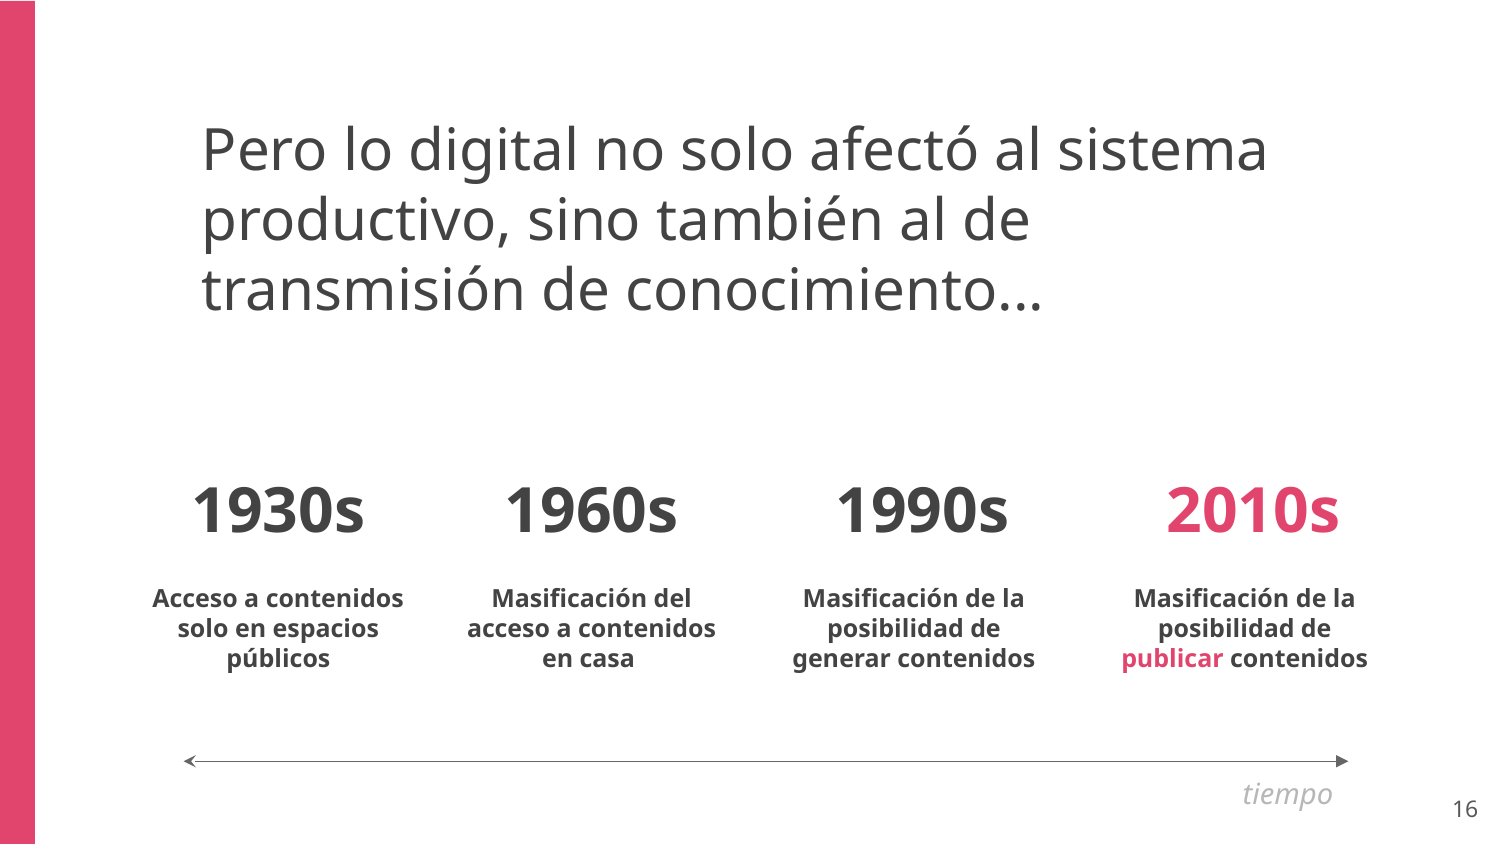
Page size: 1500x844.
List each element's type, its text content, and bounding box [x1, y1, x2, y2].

text_box Masificación de la posibilidad de publicar contenidos [1093, 567, 1397, 658]
text_box 1990s [779, 454, 1066, 545]
text_box Acceso a contenidos solo en espacios públicos [135, 567, 422, 658]
text_box tiempo [341, 766, 1349, 832]
slide_number ‹#› [1403, 779, 1494, 844]
text_box 1930s [135, 454, 422, 545]
text_box Masificación del acceso a contenidos en casa [448, 567, 735, 658]
text_box Masificación de la posibilidad de generar contenidos [762, 567, 1066, 658]
text_box 1960s [448, 454, 735, 545]
text_box Pero lo digital no solo afectó al sistema productivo, sino también al de transmisión de conocimiento... [186, 96, 1345, 341]
text_box 2010s [1110, 454, 1397, 545]
